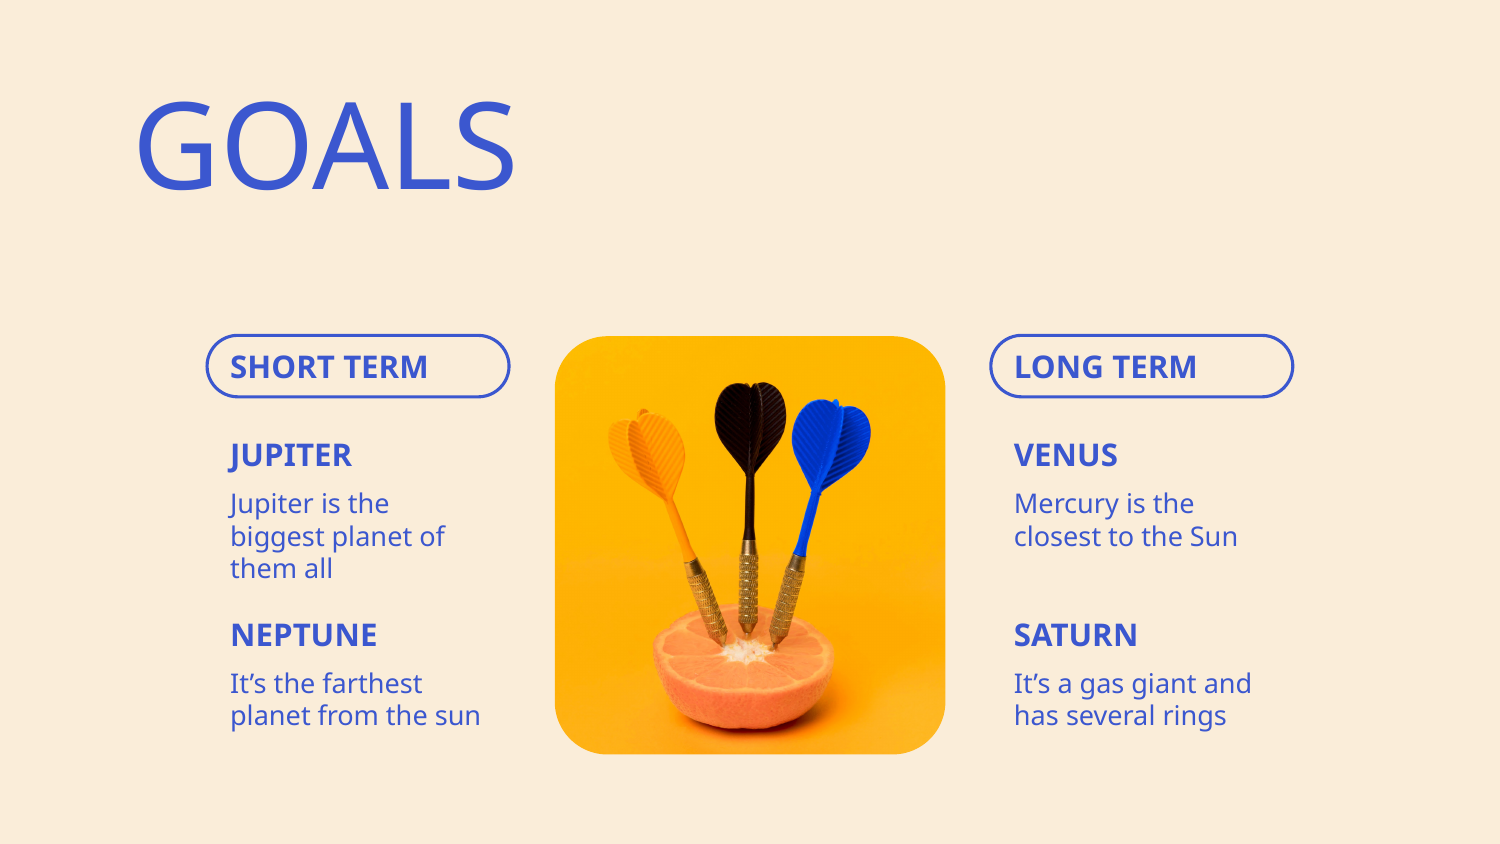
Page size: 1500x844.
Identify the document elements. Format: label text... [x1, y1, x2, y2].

subtitle VENUS [998, 420, 1285, 471]
subtitle SHORT TERM [215, 341, 502, 392]
subtitle JUPITER [215, 420, 502, 471]
text_box [990, 346, 998, 386]
text_box [1005, 392, 1279, 397]
subtitle NEPTUNE [215, 599, 502, 650]
picture [554, 335, 946, 755]
subtitle SATURN [998, 599, 1285, 650]
text_box [220, 335, 496, 341]
text_box [221, 392, 495, 397]
text_box [1003, 335, 1280, 341]
text_box [502, 346, 510, 386]
text_box [1285, 345, 1293, 387]
subtitle It’s a gas giant and has several rings [998, 651, 1285, 730]
subtitle Jupiter is the biggest planet of them all [215, 471, 502, 550]
title GOALS [116, 54, 1384, 214]
subtitle It’s the farthest planet from the sun [215, 651, 502, 730]
subtitle Mercury is the closest to the Sun [998, 471, 1285, 550]
text_box [207, 345, 215, 387]
subtitle LONG TERM [998, 341, 1285, 392]
